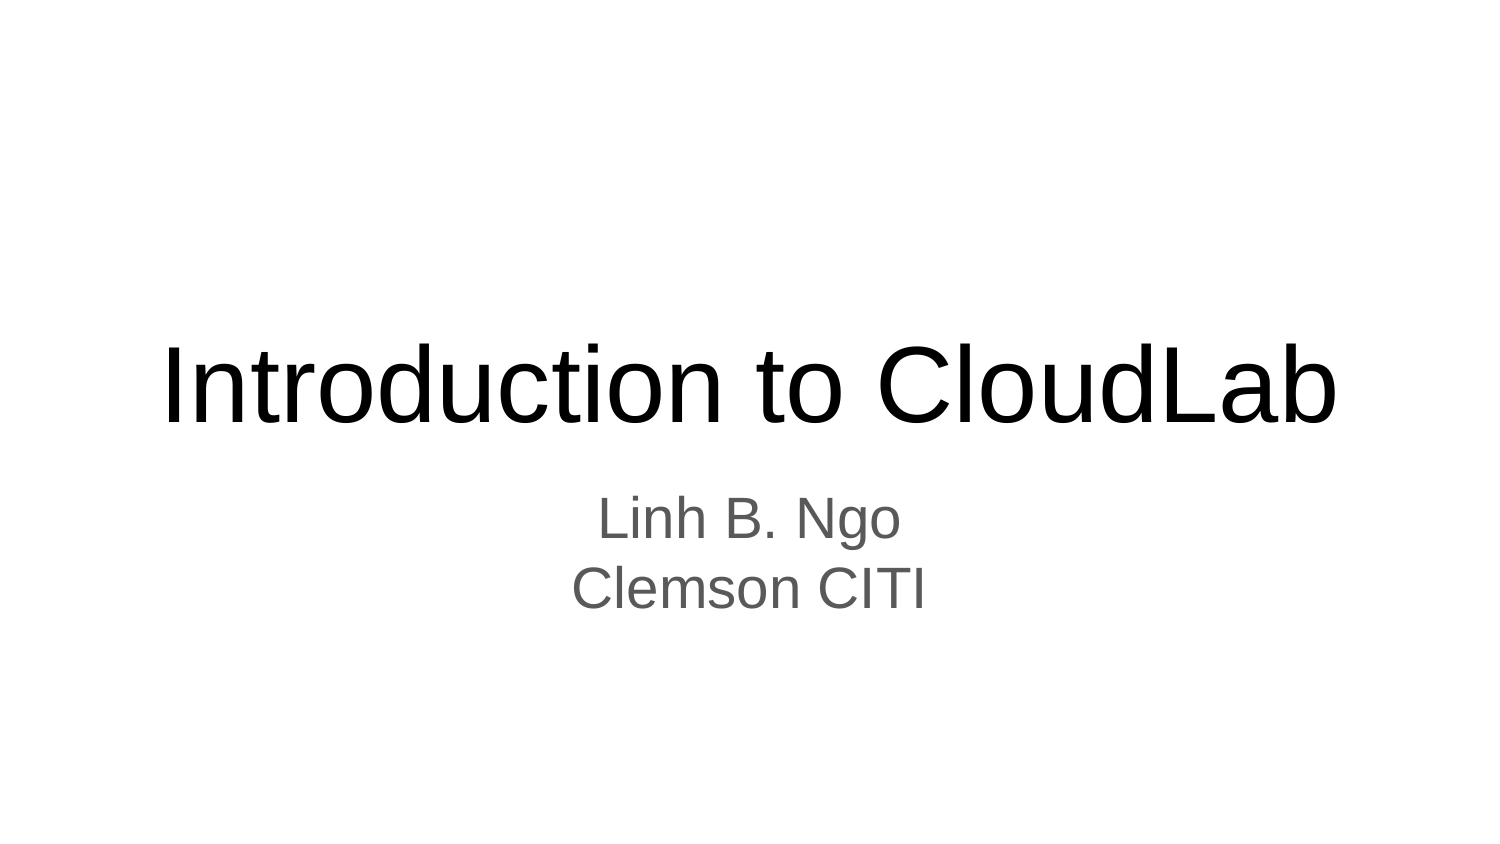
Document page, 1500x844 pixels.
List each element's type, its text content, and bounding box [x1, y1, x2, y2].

title Introduction to CloudLab [51, 122, 1449, 459]
subtitle Linh B. Ngo Clemson CITI [51, 464, 1449, 595]
